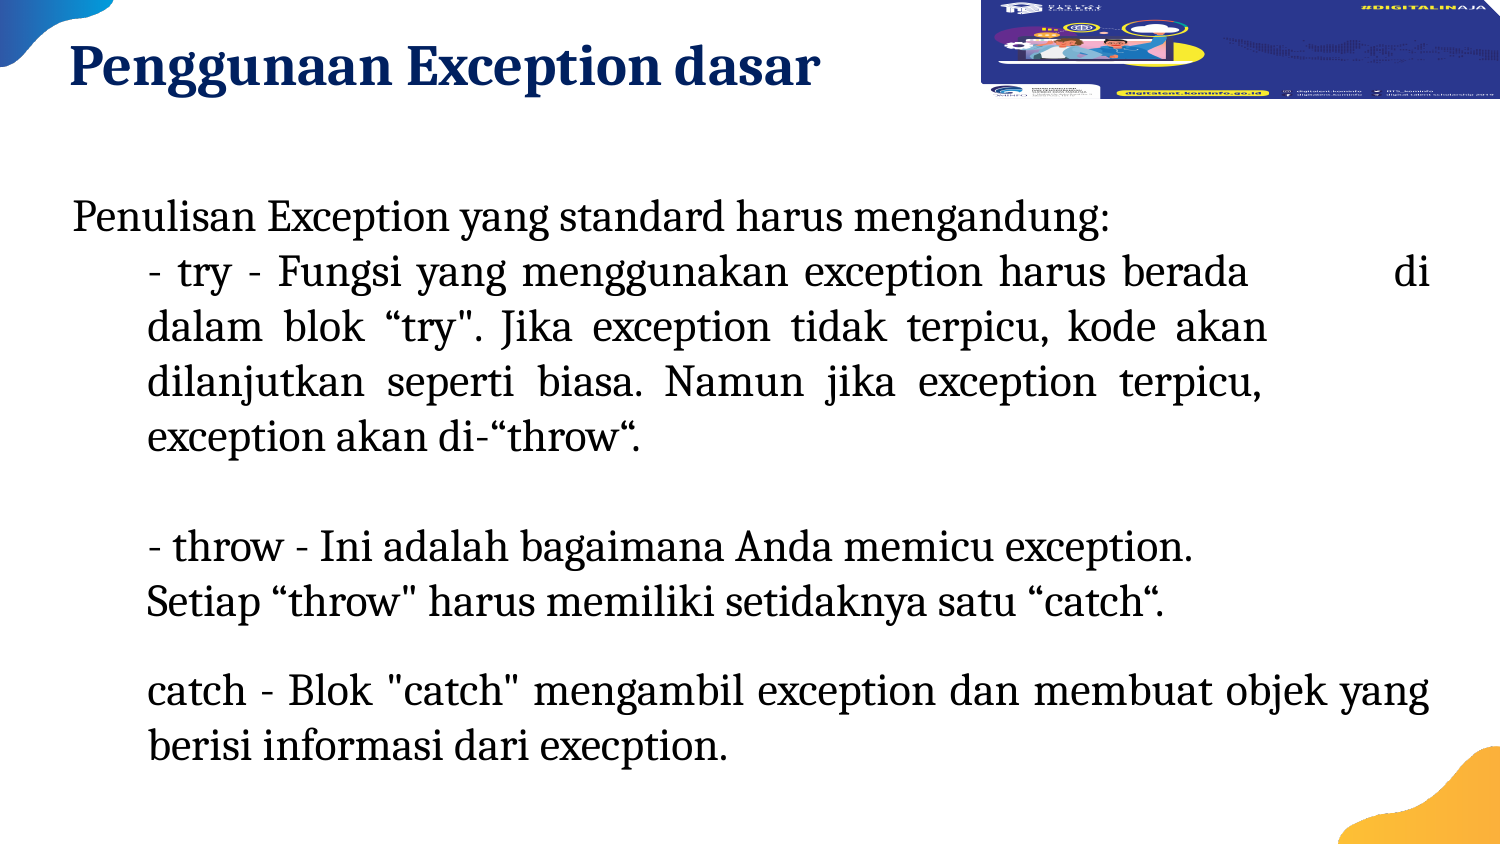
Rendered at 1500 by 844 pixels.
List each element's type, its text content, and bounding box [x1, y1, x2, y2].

text_box Penggunaan Exception dasar [54, 19, 977, 105]
text_box Penulisan Exception yang standard harus mengandung: - try - Fungsi yang menggunakan exception harus berada di dalam blok “try". Jika exception tidak terpicu, kode akan dilanjutkan seperti biasa. Namun jika exception terpicu, exception akan di-“throw“. - throw - Ini adalah bagaimana Anda memicu exception. Setiap “throw" harus memiliki setidaknya satu “catch“. catch - Blok "catch" mengambil exception dan membuat objek yang berisi informasi dari execption. [57, 177, 1446, 778]
picture [0, 0, 115, 73]
picture [980, 0, 1500, 100]
picture [1335, 738, 1500, 844]
